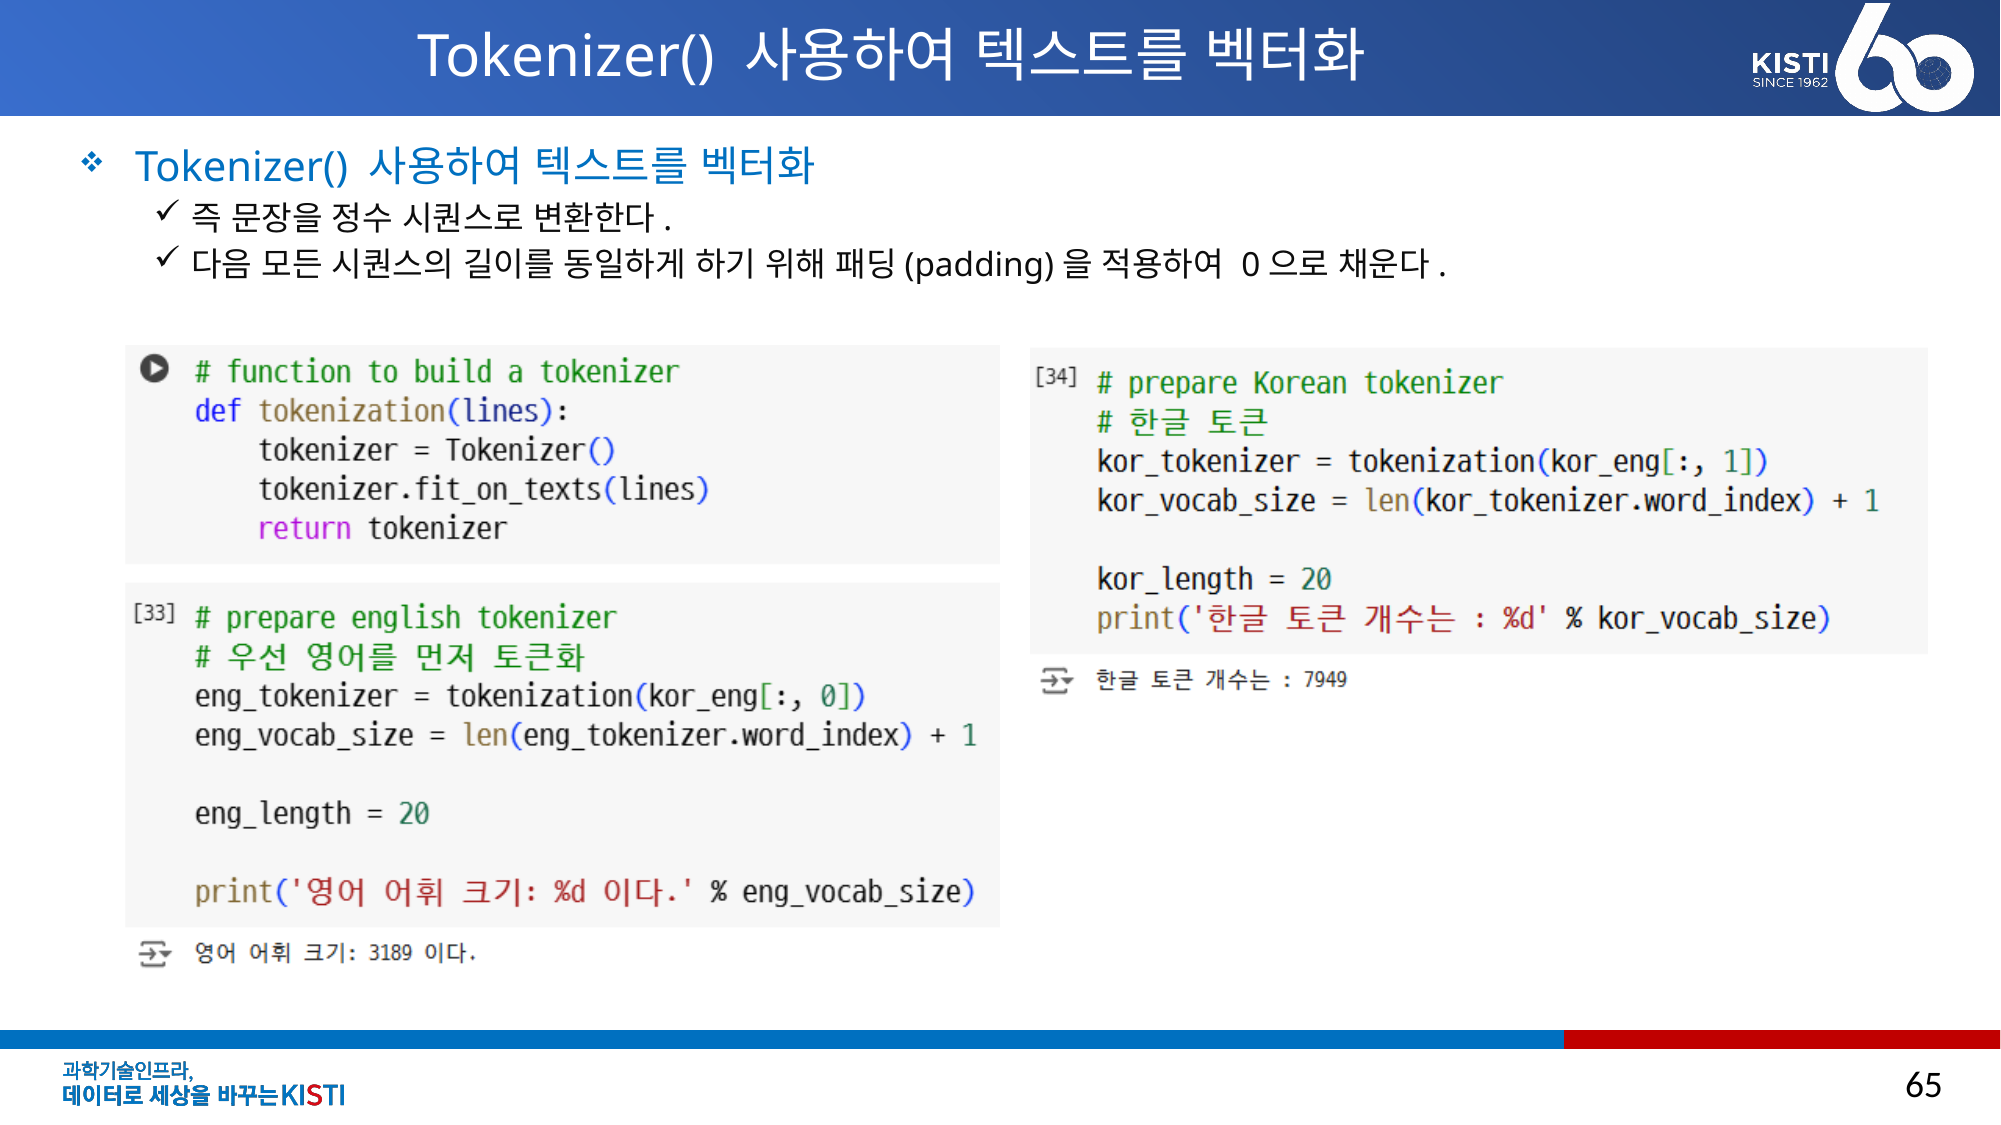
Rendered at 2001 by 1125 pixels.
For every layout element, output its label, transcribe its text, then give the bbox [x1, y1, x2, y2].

picture [1030, 345, 1928, 717]
picture [125, 345, 1000, 987]
picture [63, 1061, 344, 1106]
picture [1753, 3, 1974, 112]
list Tokenizer() 사용하여 텍스트를 벡터화 즉 문장을 정수 시퀀스로 변환한다. 다음 모든 시퀀스의 길이를 동일하게 하기 위해 패딩(padding)을 적용하여 0으로 채운다. [63, 138, 1958, 1009]
slide_number 65 [1605, 1053, 1958, 1113]
title Tokenizer() 사용하여 텍스트를 벡터화 [63, 0, 1720, 116]
